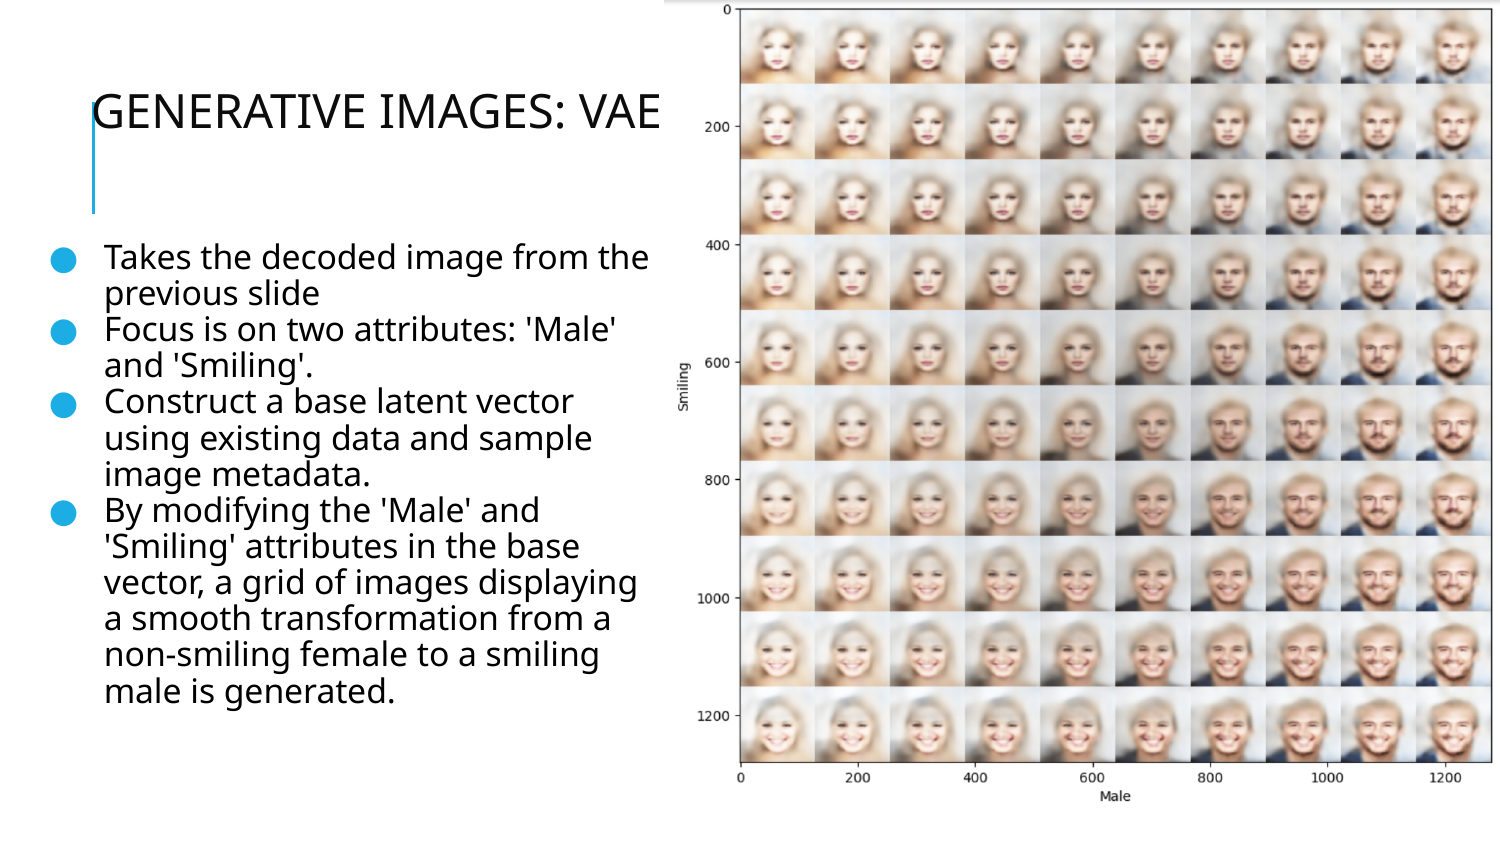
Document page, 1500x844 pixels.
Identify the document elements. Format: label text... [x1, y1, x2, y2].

list Takes the decoded image from the previous slide Focus is on two attributes: 'Male' and 'Smiling'. Construct a base latent vector using existing data and sample image metadata. By modifying the 'Male' and 'Smiling' attributes in the base vector, a grid of images displaying a smooth transformation from a non-smiling female to a smiling male is generated. [15, 225, 658, 727]
picture [663, 0, 1500, 811]
title GENERATIVE IMAGES: VAE [26, 64, 658, 181]
